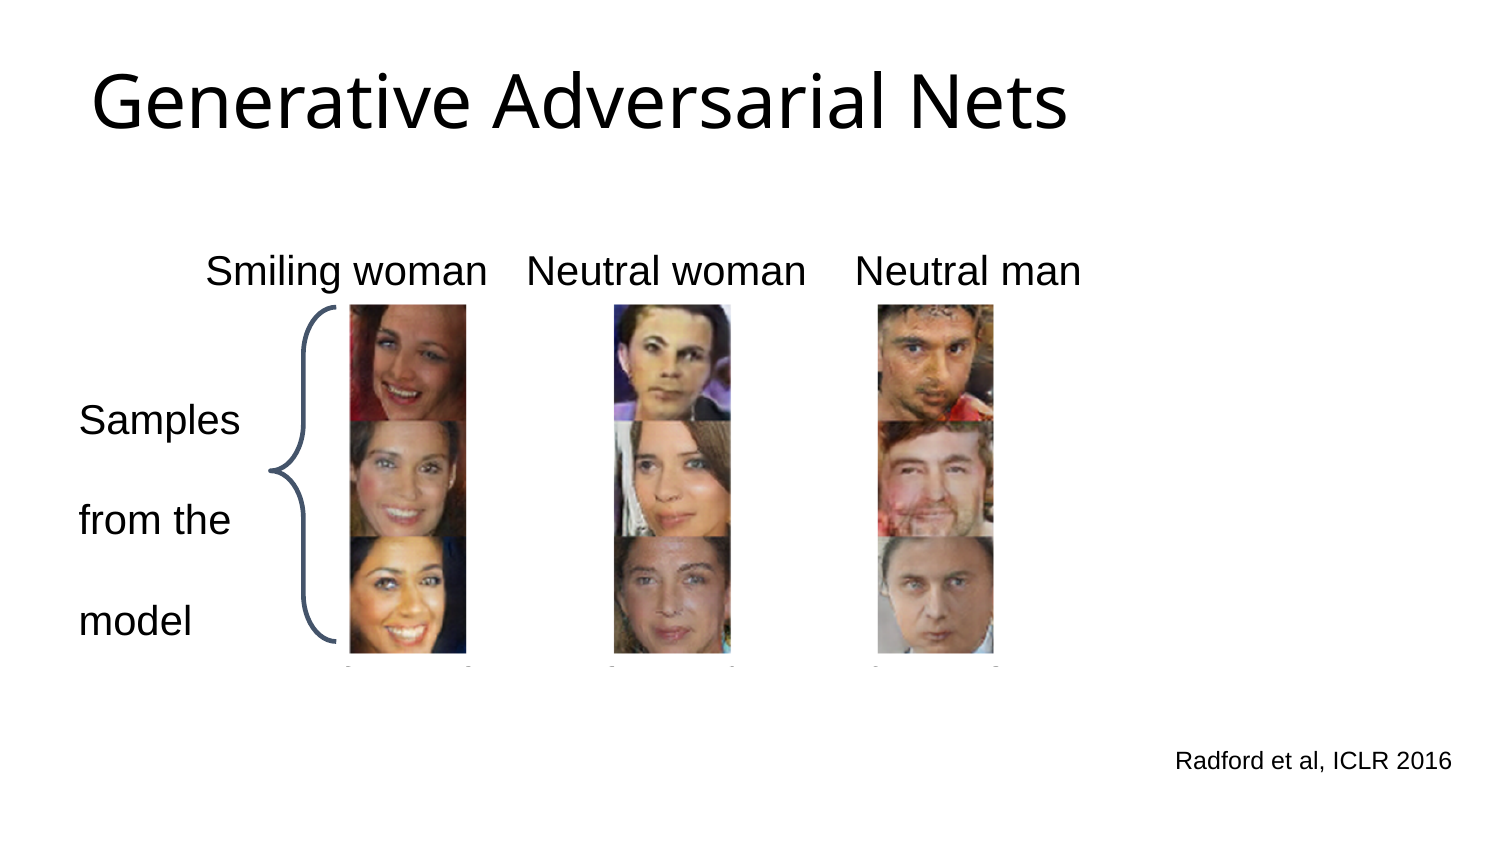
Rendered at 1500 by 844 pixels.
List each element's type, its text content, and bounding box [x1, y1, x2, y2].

text_box Samples from the model [63, 378, 258, 568]
title Generative Adversarial Nets [75, 33, 1500, 175]
picture [340, 295, 1015, 667]
text_box Neutral man [839, 228, 1161, 304]
text_box Smiling woman [190, 228, 510, 304]
text_box Neutral woman [510, 228, 832, 295]
text_box Radford et al, ICLR 2016 [1160, 729, 1472, 794]
text_box [270, 307, 337, 642]
